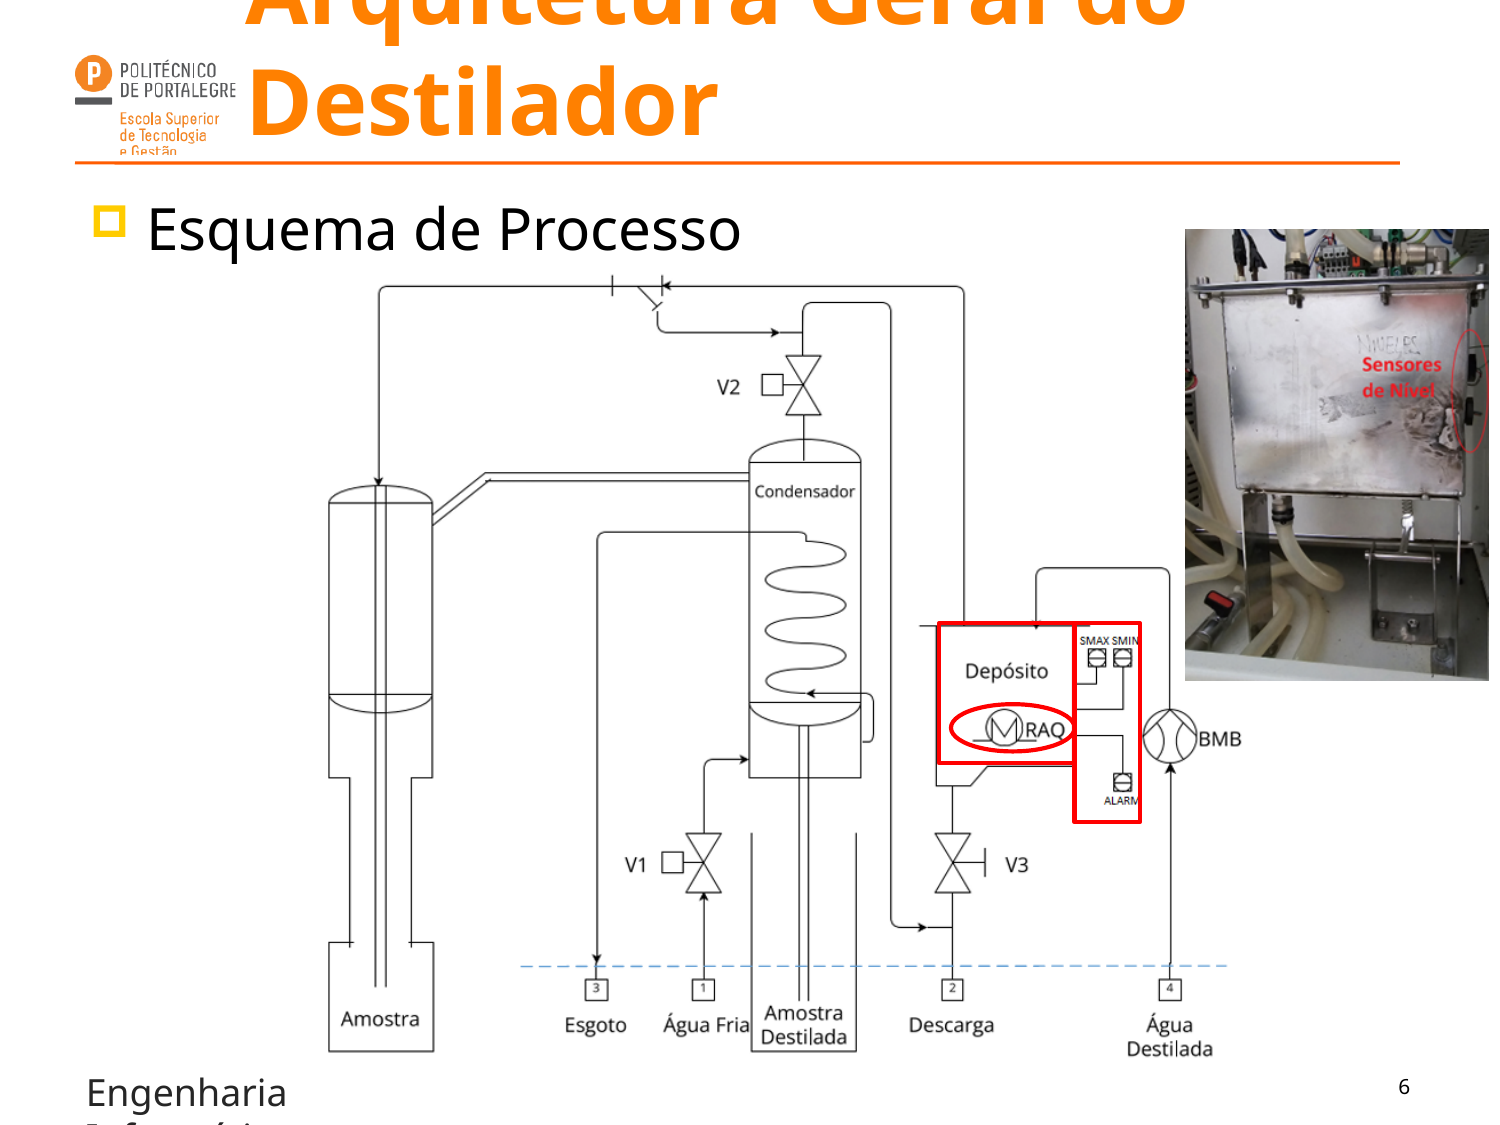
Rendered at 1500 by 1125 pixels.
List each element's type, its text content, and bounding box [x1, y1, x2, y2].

slide_number 6 [1074, 1065, 1426, 1120]
picture [308, 229, 1489, 1064]
title Arquitetura Geral do Destilador [229, 45, 1448, 162]
list Esquema de Processo [74, 184, 1400, 295]
